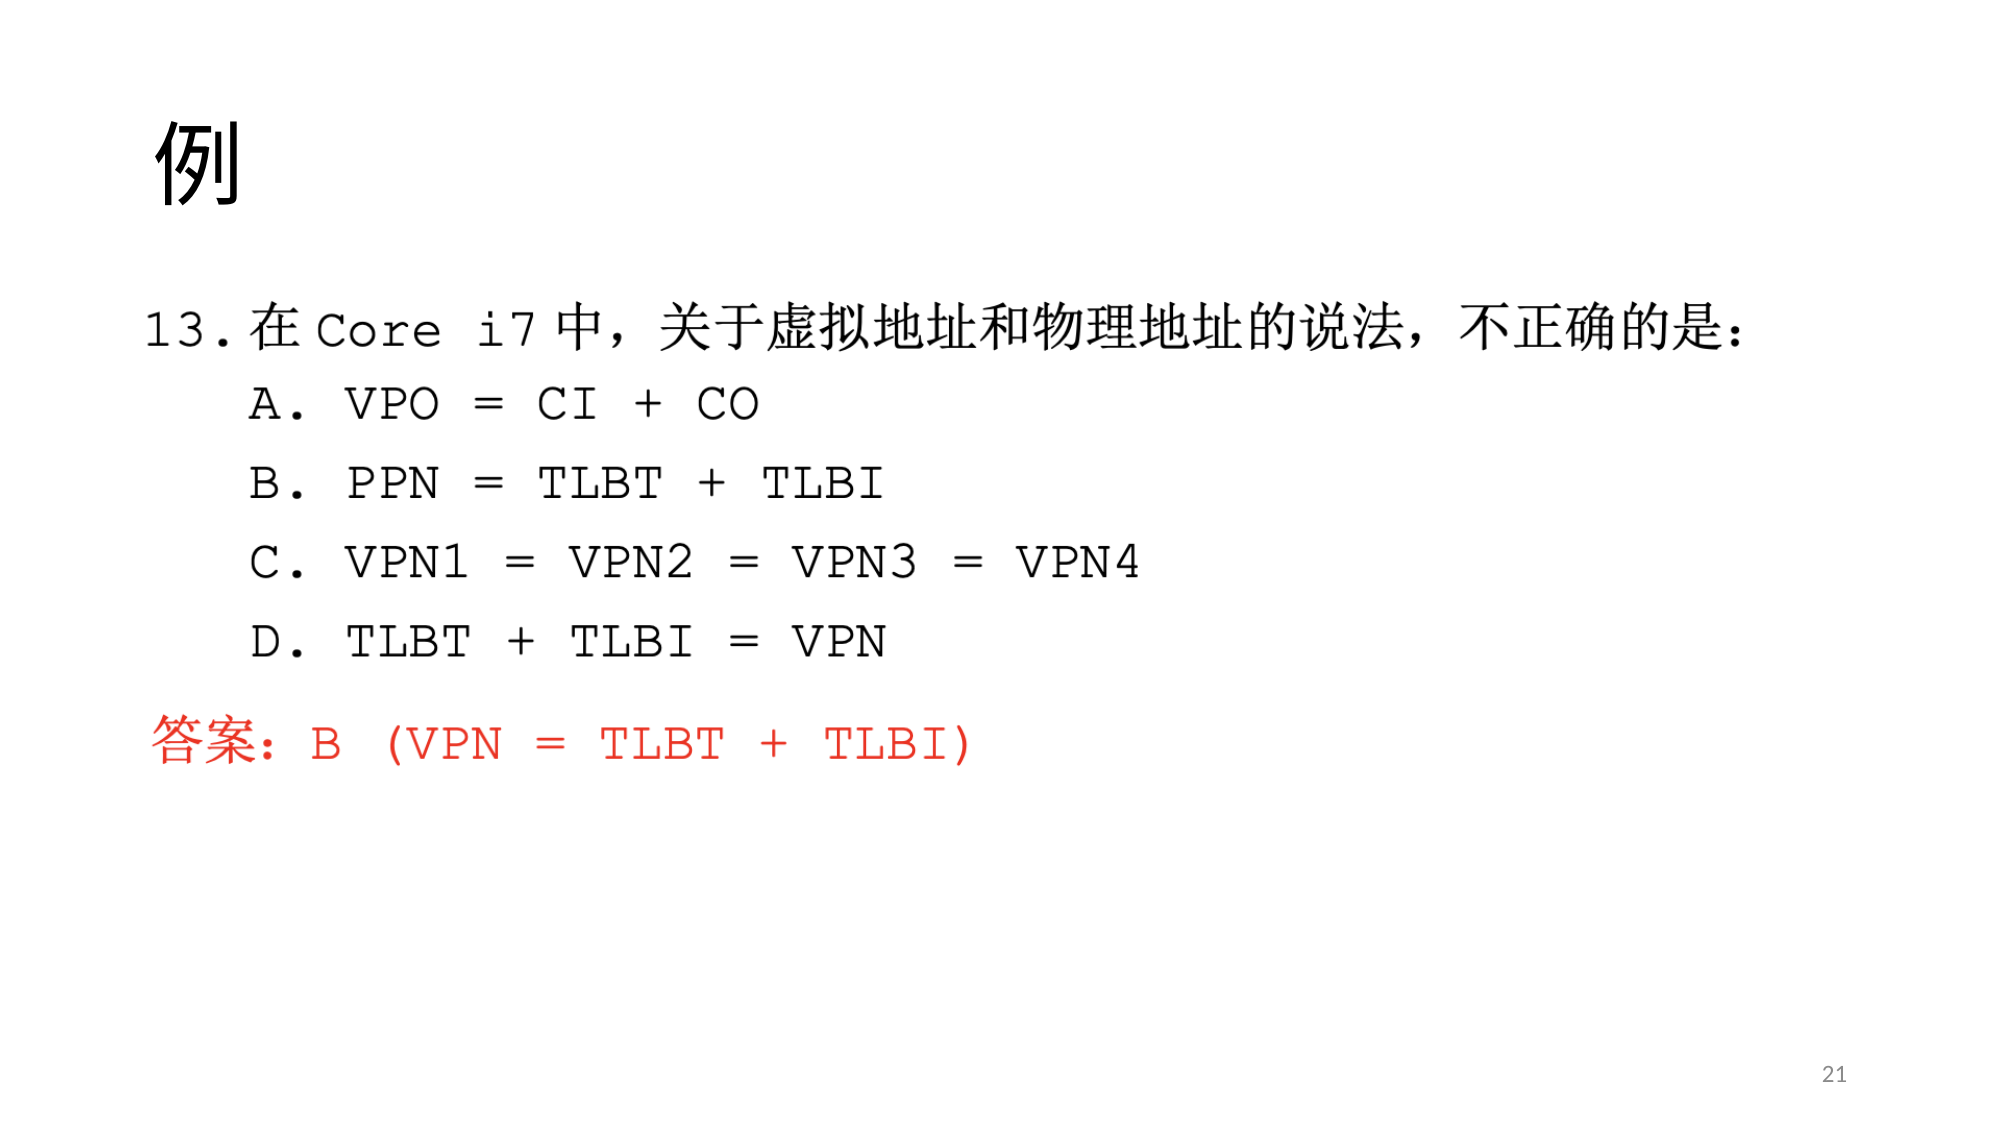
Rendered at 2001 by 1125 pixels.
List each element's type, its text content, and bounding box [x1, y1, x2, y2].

title 例 [137, 59, 1863, 278]
picture [137, 277, 1834, 810]
slide_number 21 [1412, 1042, 1863, 1103]
